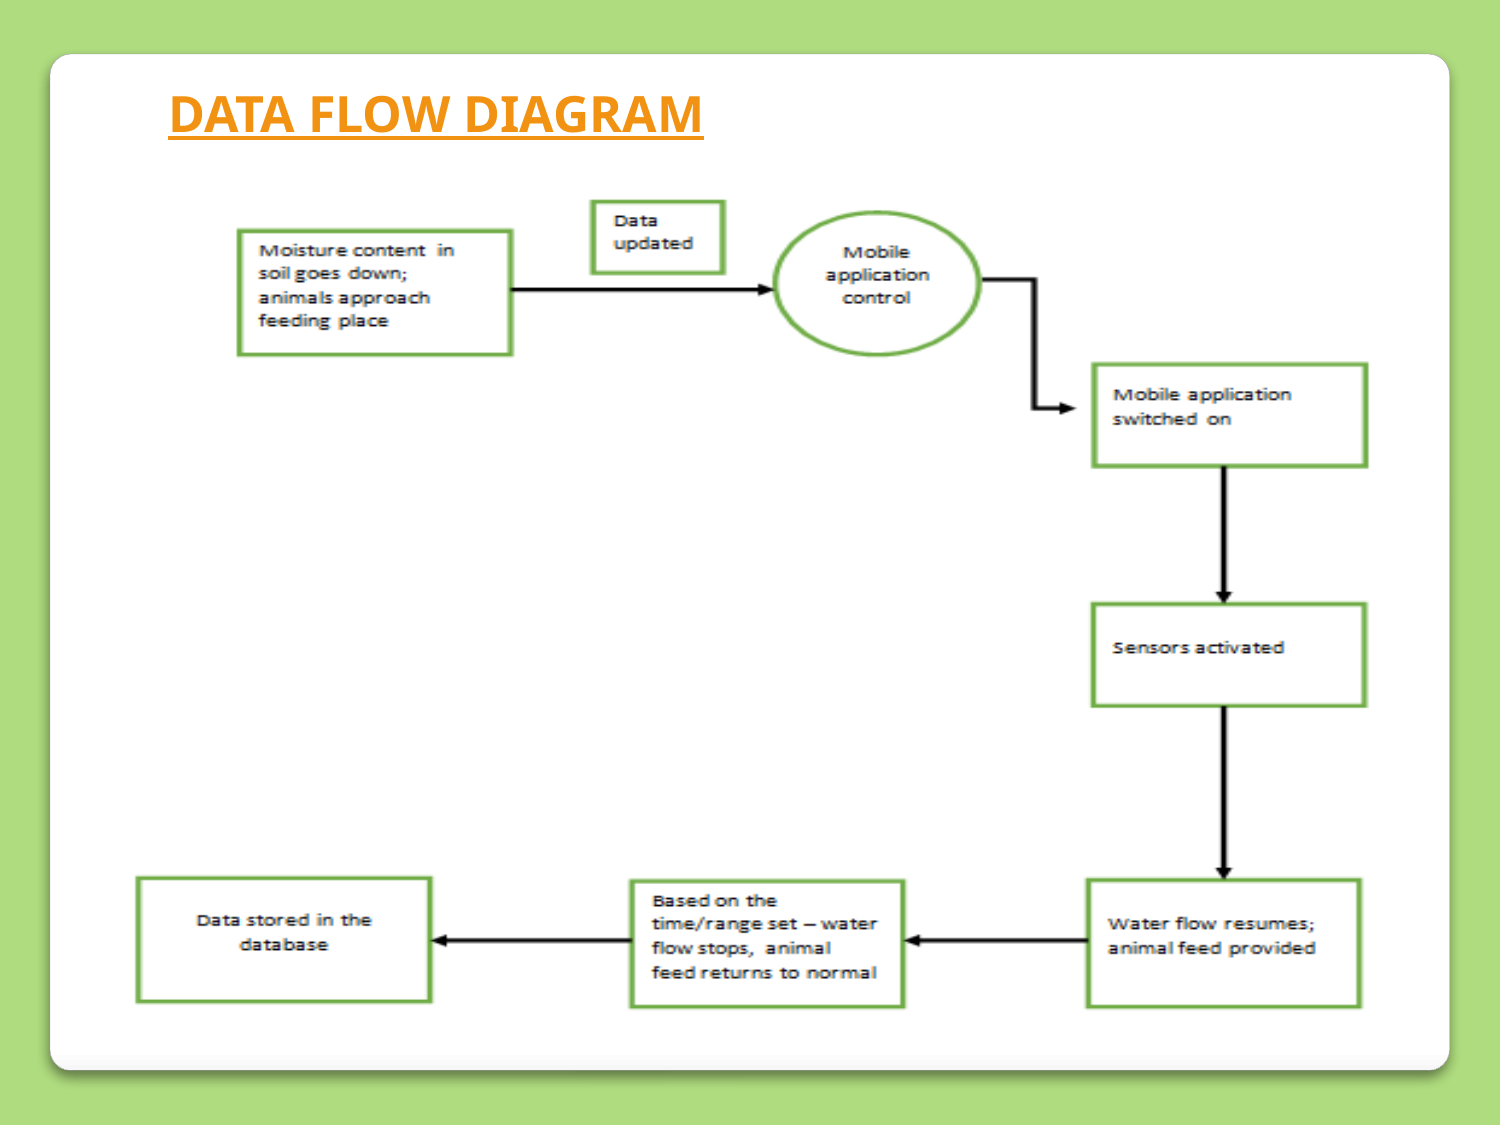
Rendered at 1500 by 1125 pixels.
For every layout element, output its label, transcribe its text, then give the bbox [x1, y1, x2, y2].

picture [76, 160, 1424, 1036]
text_box DATA FLOW DIAGRAM [153, 75, 720, 150]
